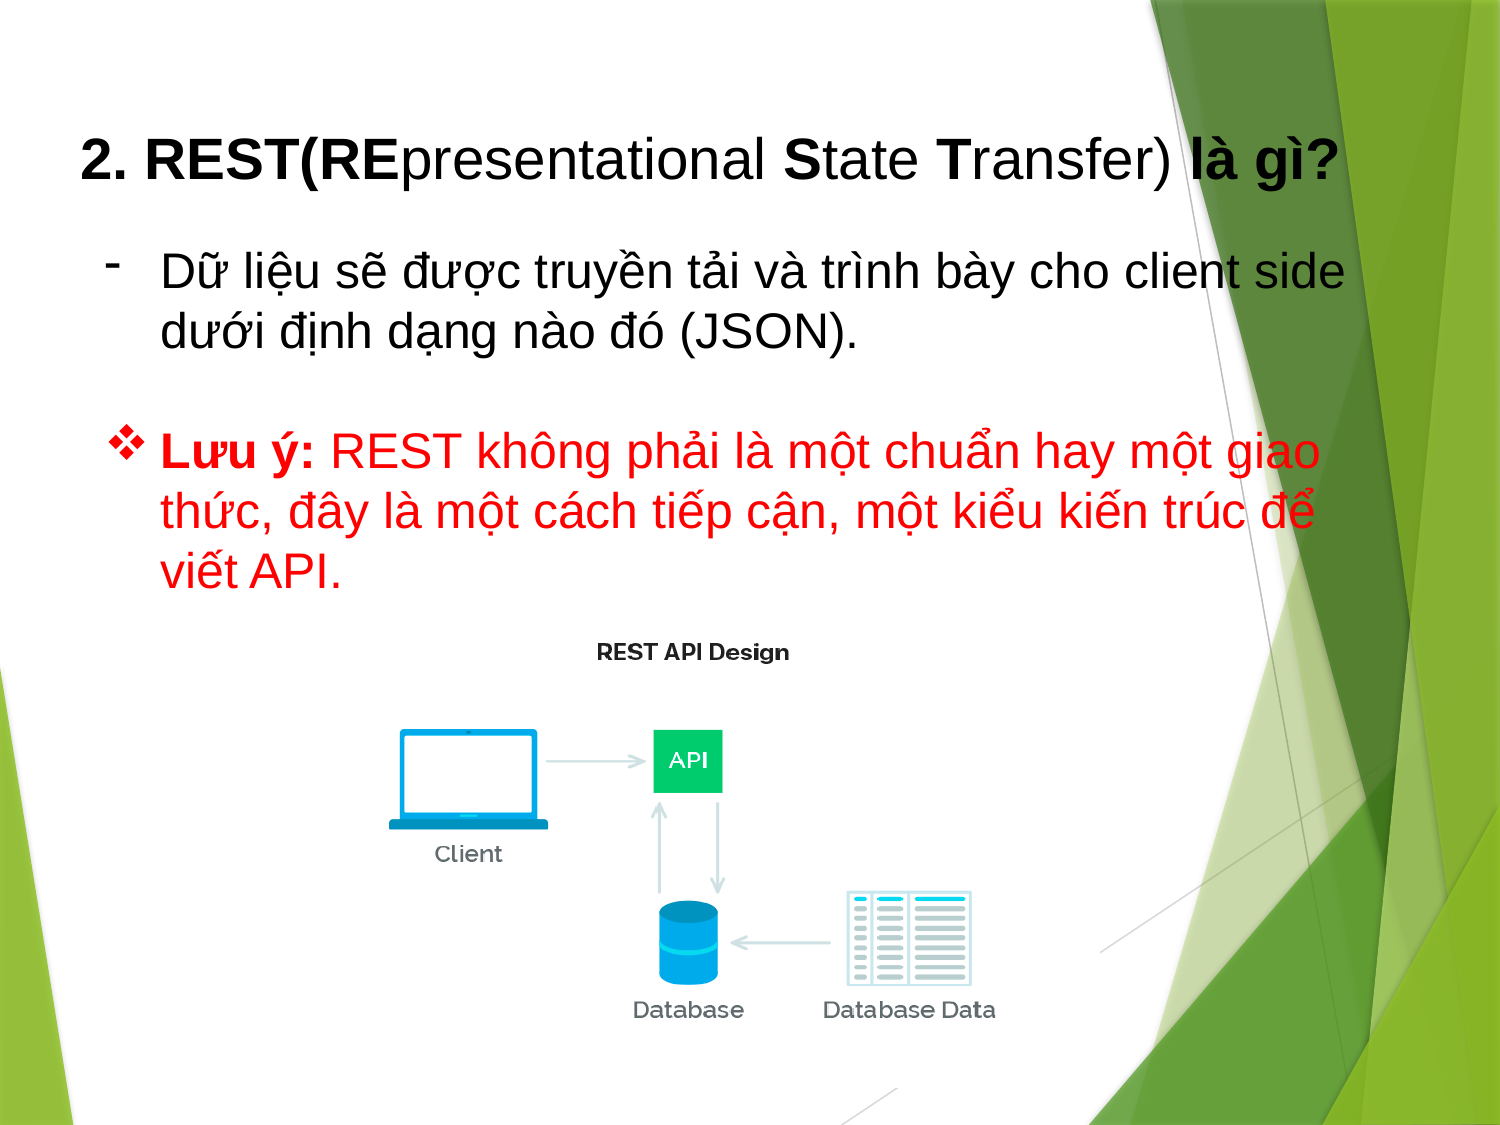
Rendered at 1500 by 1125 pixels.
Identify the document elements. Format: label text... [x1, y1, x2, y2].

text_box Dữ liệu sẽ được truyền tải và trình bày cho client side dưới định dạng nào đó (JSON). Lưu ý: REST không phải là một chuẩn hay một giao thức, đây là một cách tiếp cận, một kiểu kiến trúc để viết API. [89, 231, 1378, 607]
text_box 2. REST(REpresentational State Transfer) là gì? [65, 114, 1375, 199]
picture [286, 606, 1101, 1088]
